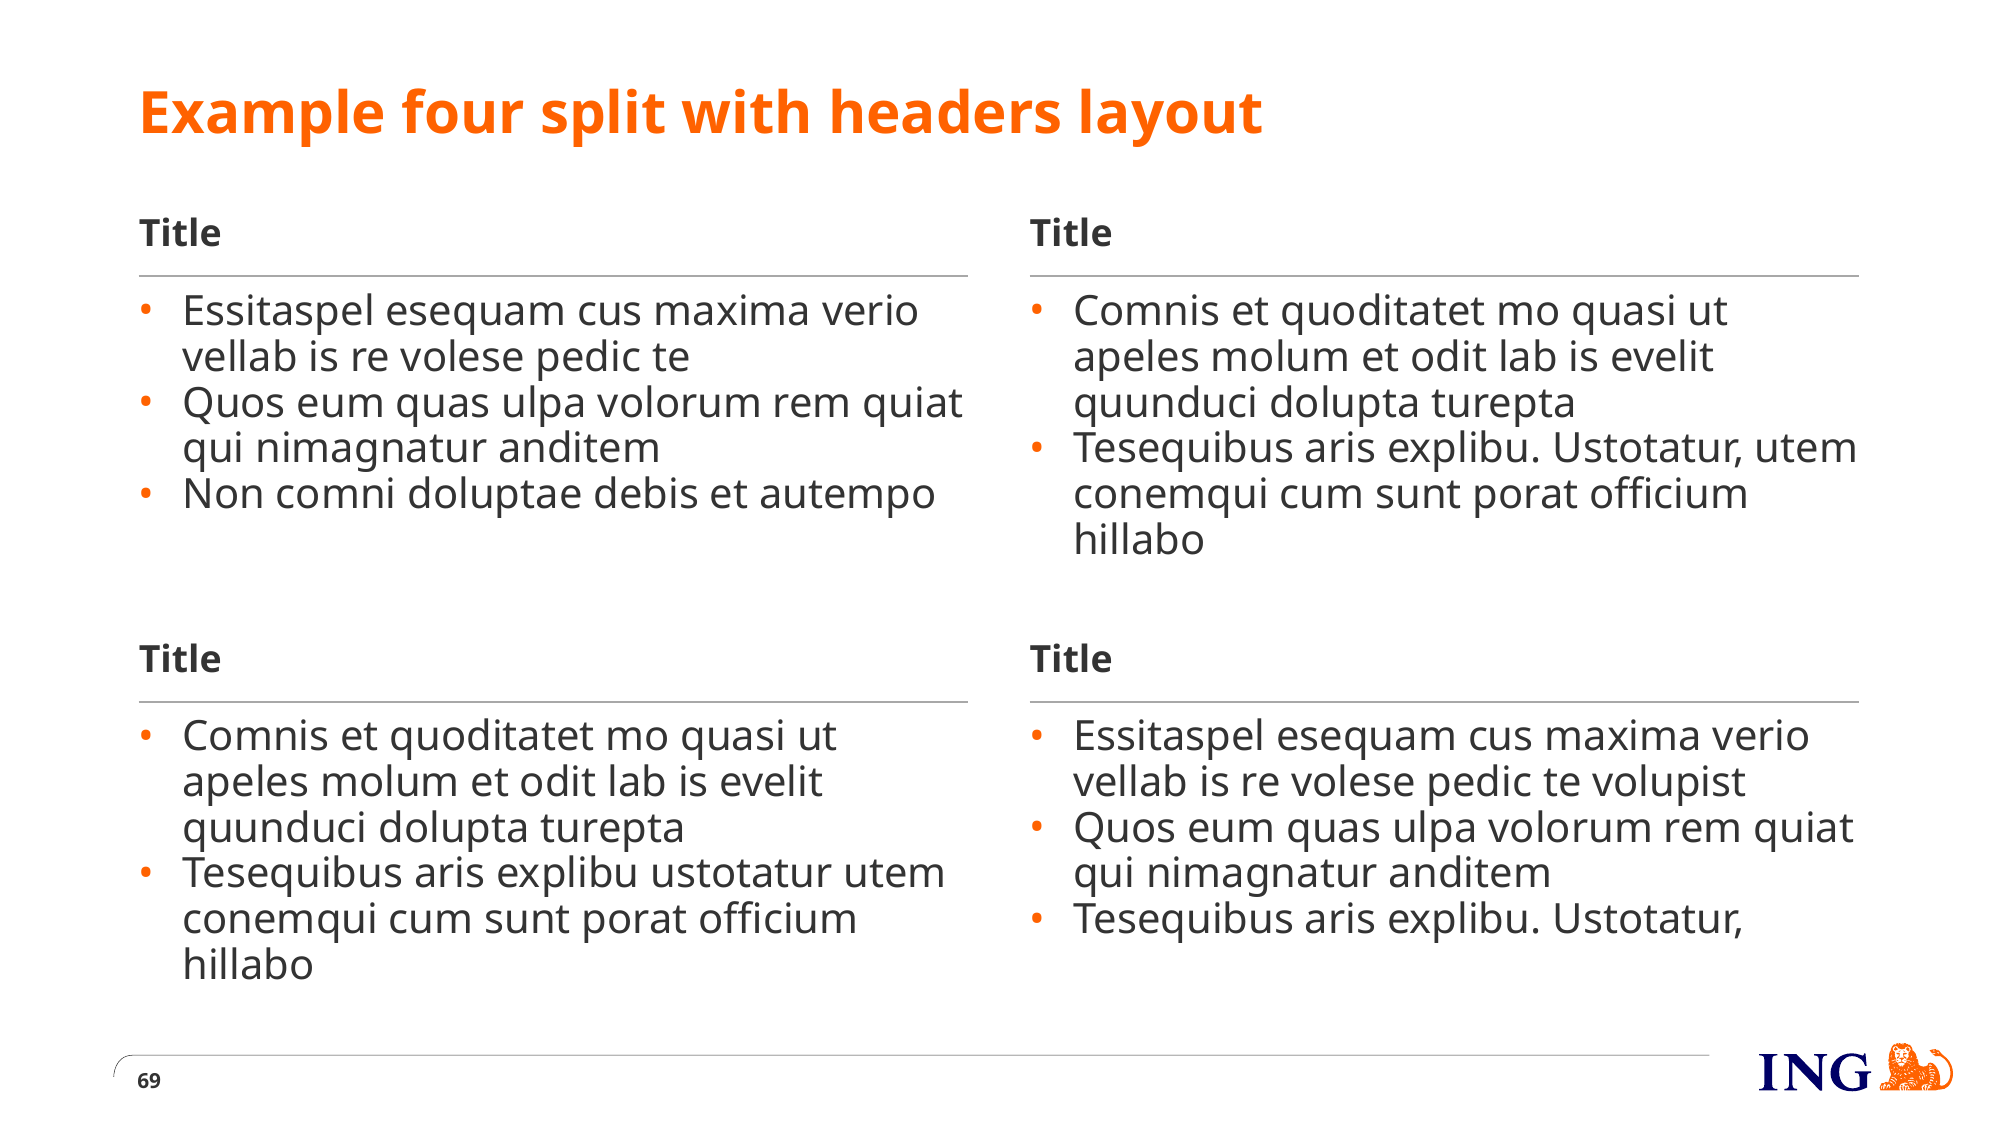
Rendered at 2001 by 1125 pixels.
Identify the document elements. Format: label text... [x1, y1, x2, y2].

title Example four split with headers layout [138, 46, 1860, 187]
list Title [1029, 636, 1860, 690]
list Essitaspel esequam cus maxima verio vellab is re volese pedic te Quos eum quas ulpa volorum rem quiat qui nimagnatur anditem Non comni doluptae debis et autempo [138, 287, 969, 592]
list Essitaspel esequam cus maxima verio vellab is re volese pedic te volupist Quos eum quas ulpa volorum rem quiat qui nimagnatur anditem Tesequibus aris explibu. Ustotatur, [1029, 713, 1860, 1018]
slide_number 69 [137, 1066, 219, 1097]
list Title [138, 210, 969, 264]
list Comnis et quoditatet mo quasi ut apeles molum et odit lab is evelit quunduci dolupta turepta Tesequibus aris explibu ustotatur utem conemqui cum sunt porat officium hillabo [138, 713, 969, 1018]
list Title [138, 636, 969, 690]
list Title [1029, 210, 1860, 264]
list Comnis et quoditatet mo quasi ut apeles molum et odit lab is evelit quunduci dolupta turepta Tesequibus aris explibu. Ustotatur, utem conemqui cum sunt porat officium hillabo [1029, 287, 1860, 592]
